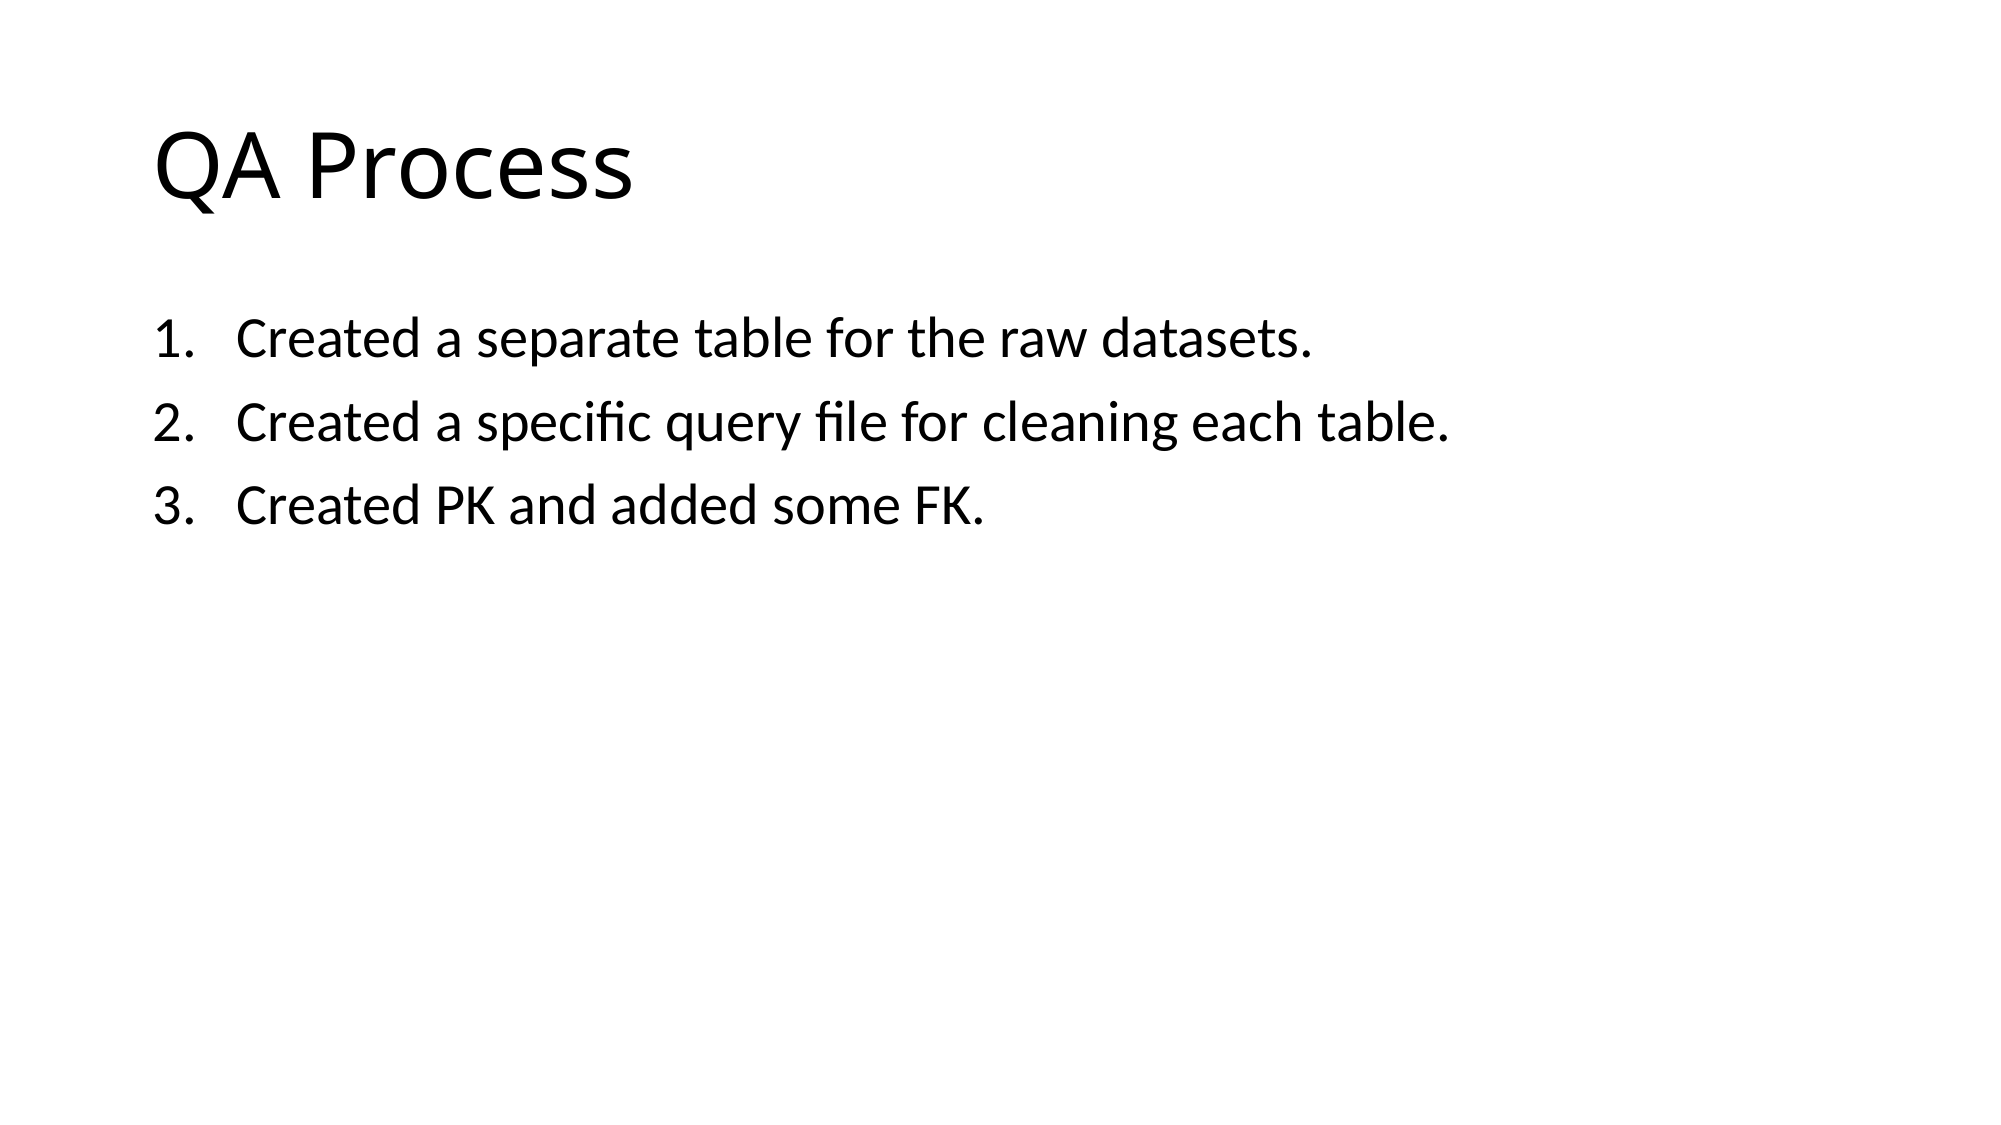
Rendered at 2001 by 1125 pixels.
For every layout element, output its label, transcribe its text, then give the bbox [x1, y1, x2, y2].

list Created a separate table for the raw datasets. Created a specific query file for cleaning each table. Created PK and added some FK. [137, 299, 1863, 1014]
title QA Process [137, 59, 1863, 278]
